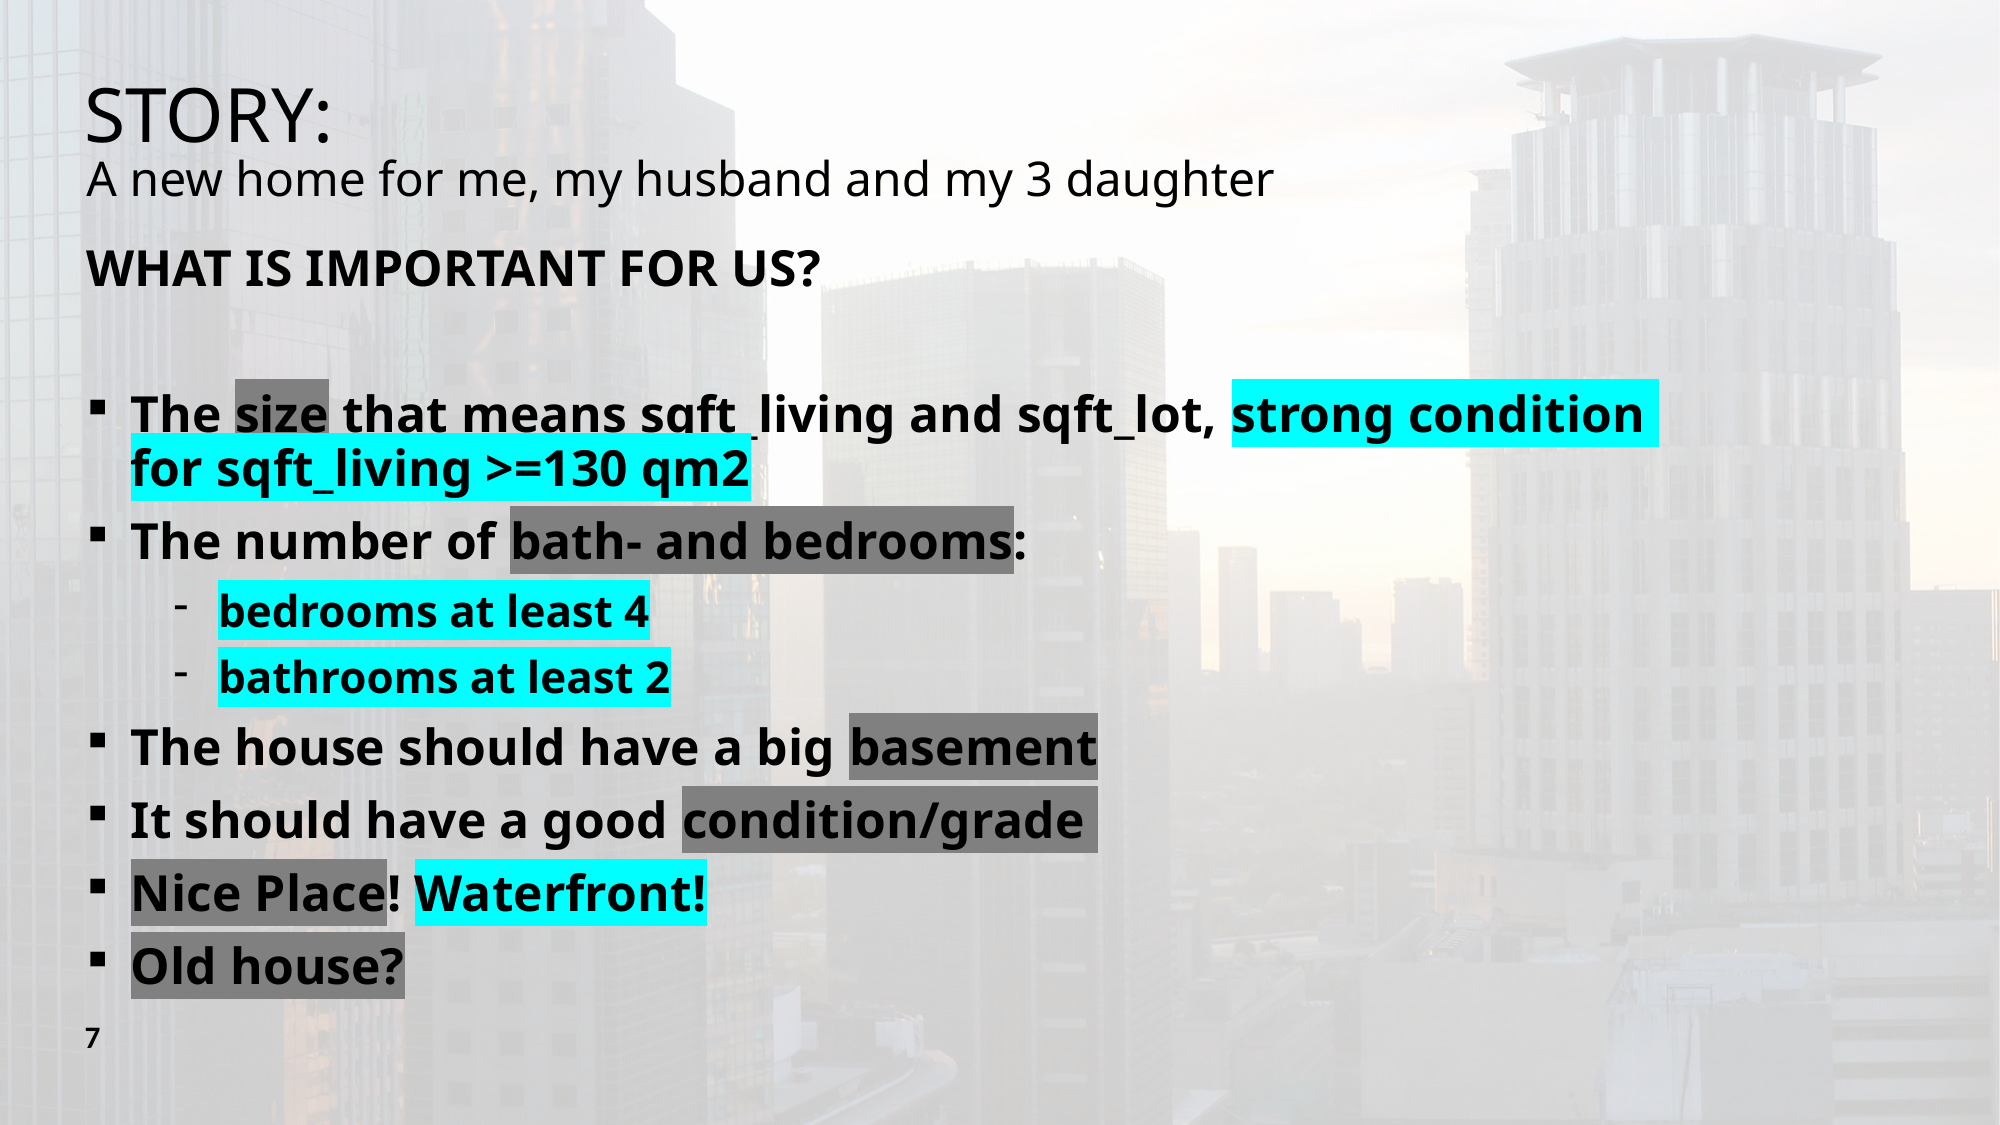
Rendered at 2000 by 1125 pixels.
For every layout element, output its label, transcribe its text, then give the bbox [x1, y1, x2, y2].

title STORY: [84, 67, 1912, 154]
list WHAT IS IMPORTANT FOR US? The size that means sqft_living and sqft_lot, strong condition for sqft_living >=130 qm2 The number of bath- and bedrooms: bedrooms at least 4 bathrooms at least 2 The house should have a big basement It should have a good condition/grade Nice Place! Waterfront! Old house? [84, 243, 1735, 997]
slide_number 7 [84, 996, 235, 1056]
list A new home for me, my husband and my 3 daughter [84, 154, 1912, 244]
